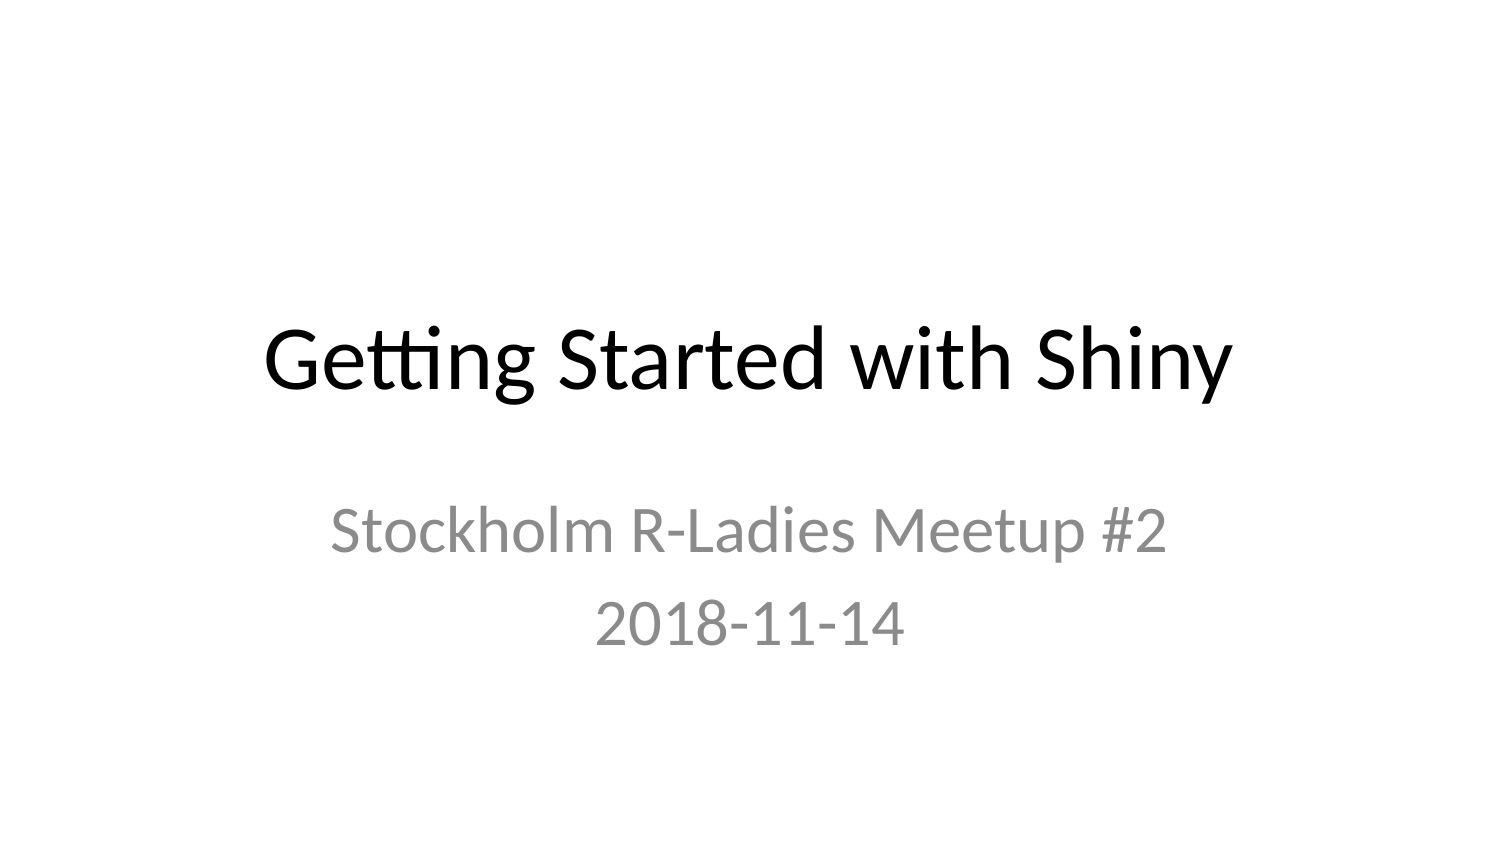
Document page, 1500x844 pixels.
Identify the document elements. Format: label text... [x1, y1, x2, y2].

title Getting Started with Shiny [112, 262, 1388, 443]
subtitle Stockholm R-Ladies Meetup #2 2018-11-14 [225, 478, 1275, 694]
